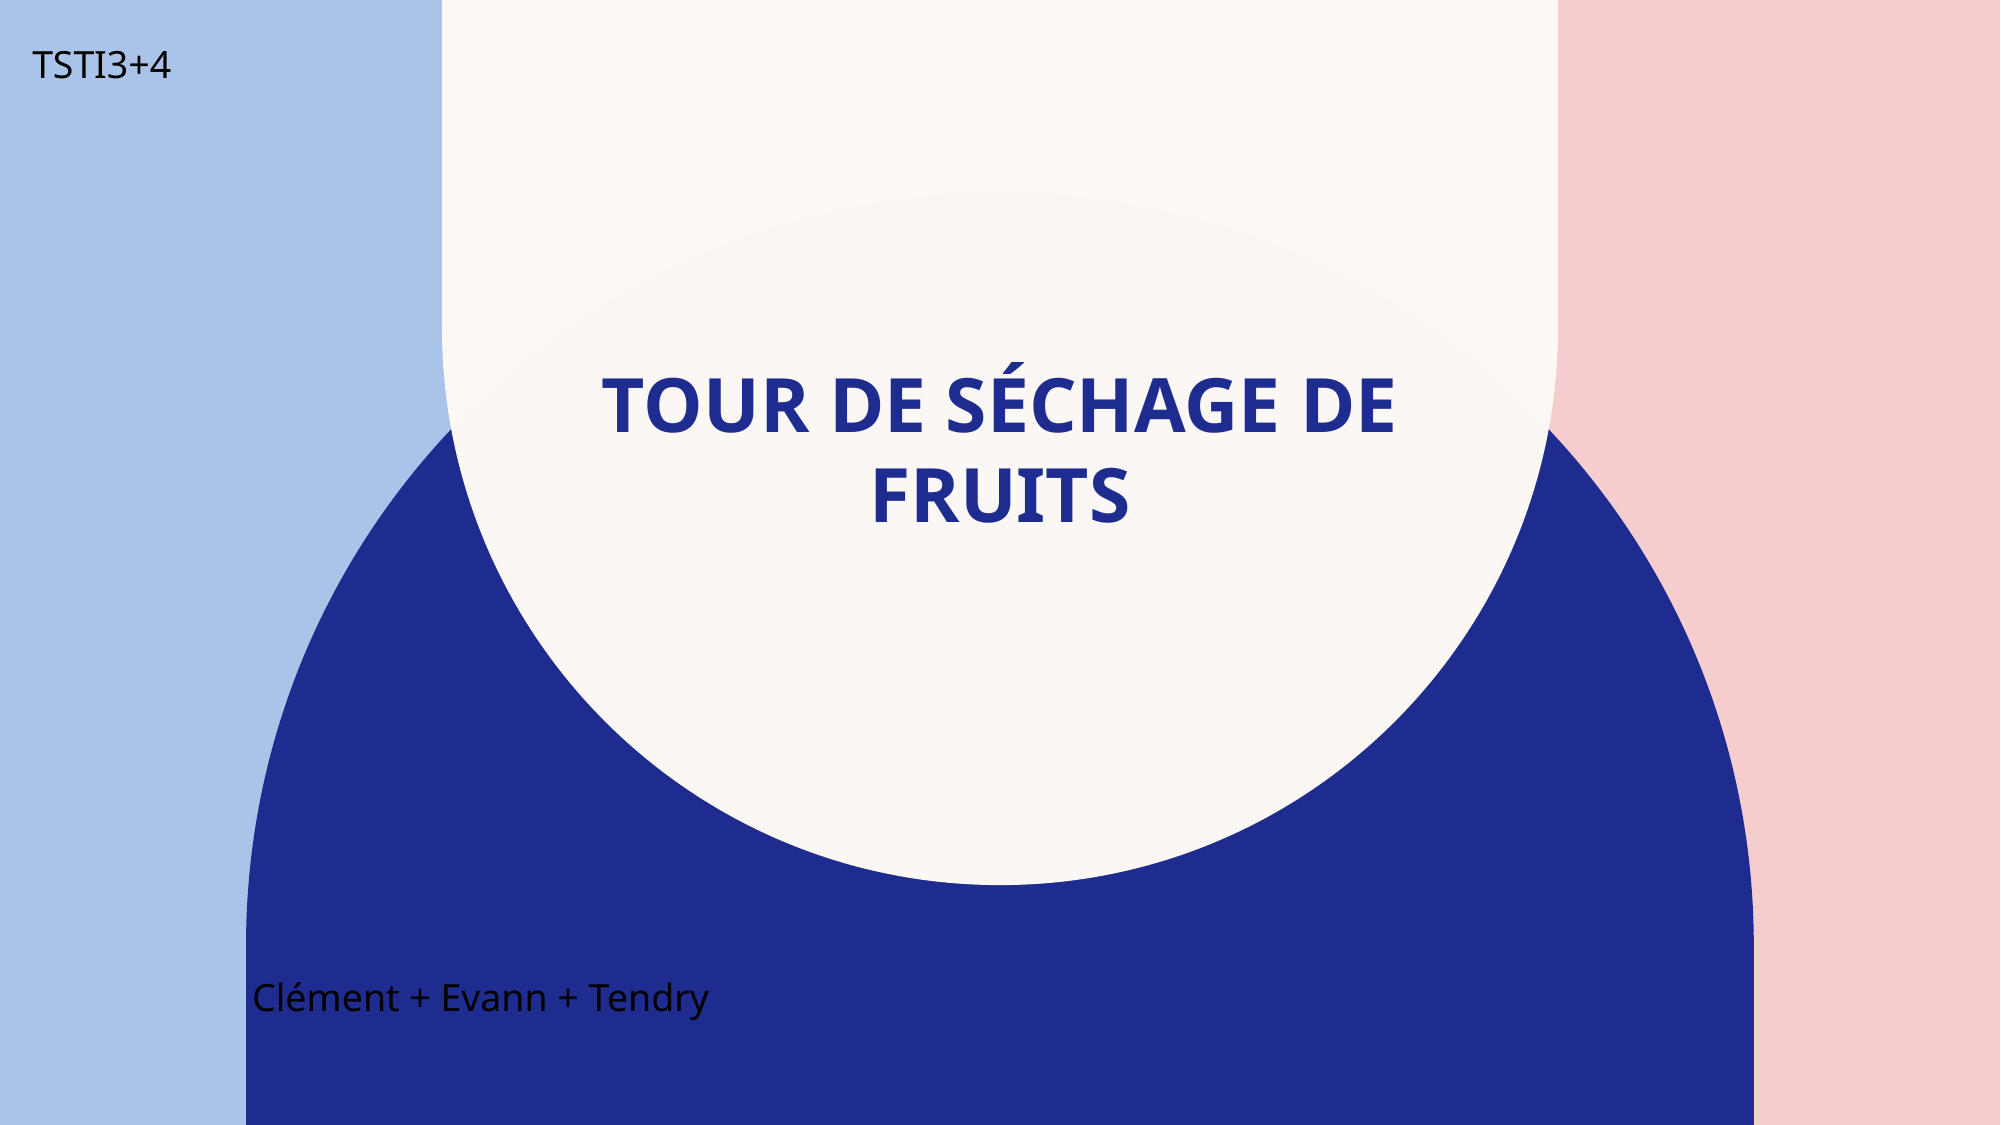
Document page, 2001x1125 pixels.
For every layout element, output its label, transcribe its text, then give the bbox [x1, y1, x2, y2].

text_box TSTI3+4 [17, 33, 434, 94]
title Tour de séchage de fruits [528, 132, 1472, 762]
text_box Clément + Evann + Tendry [237, 966, 1710, 1072]
